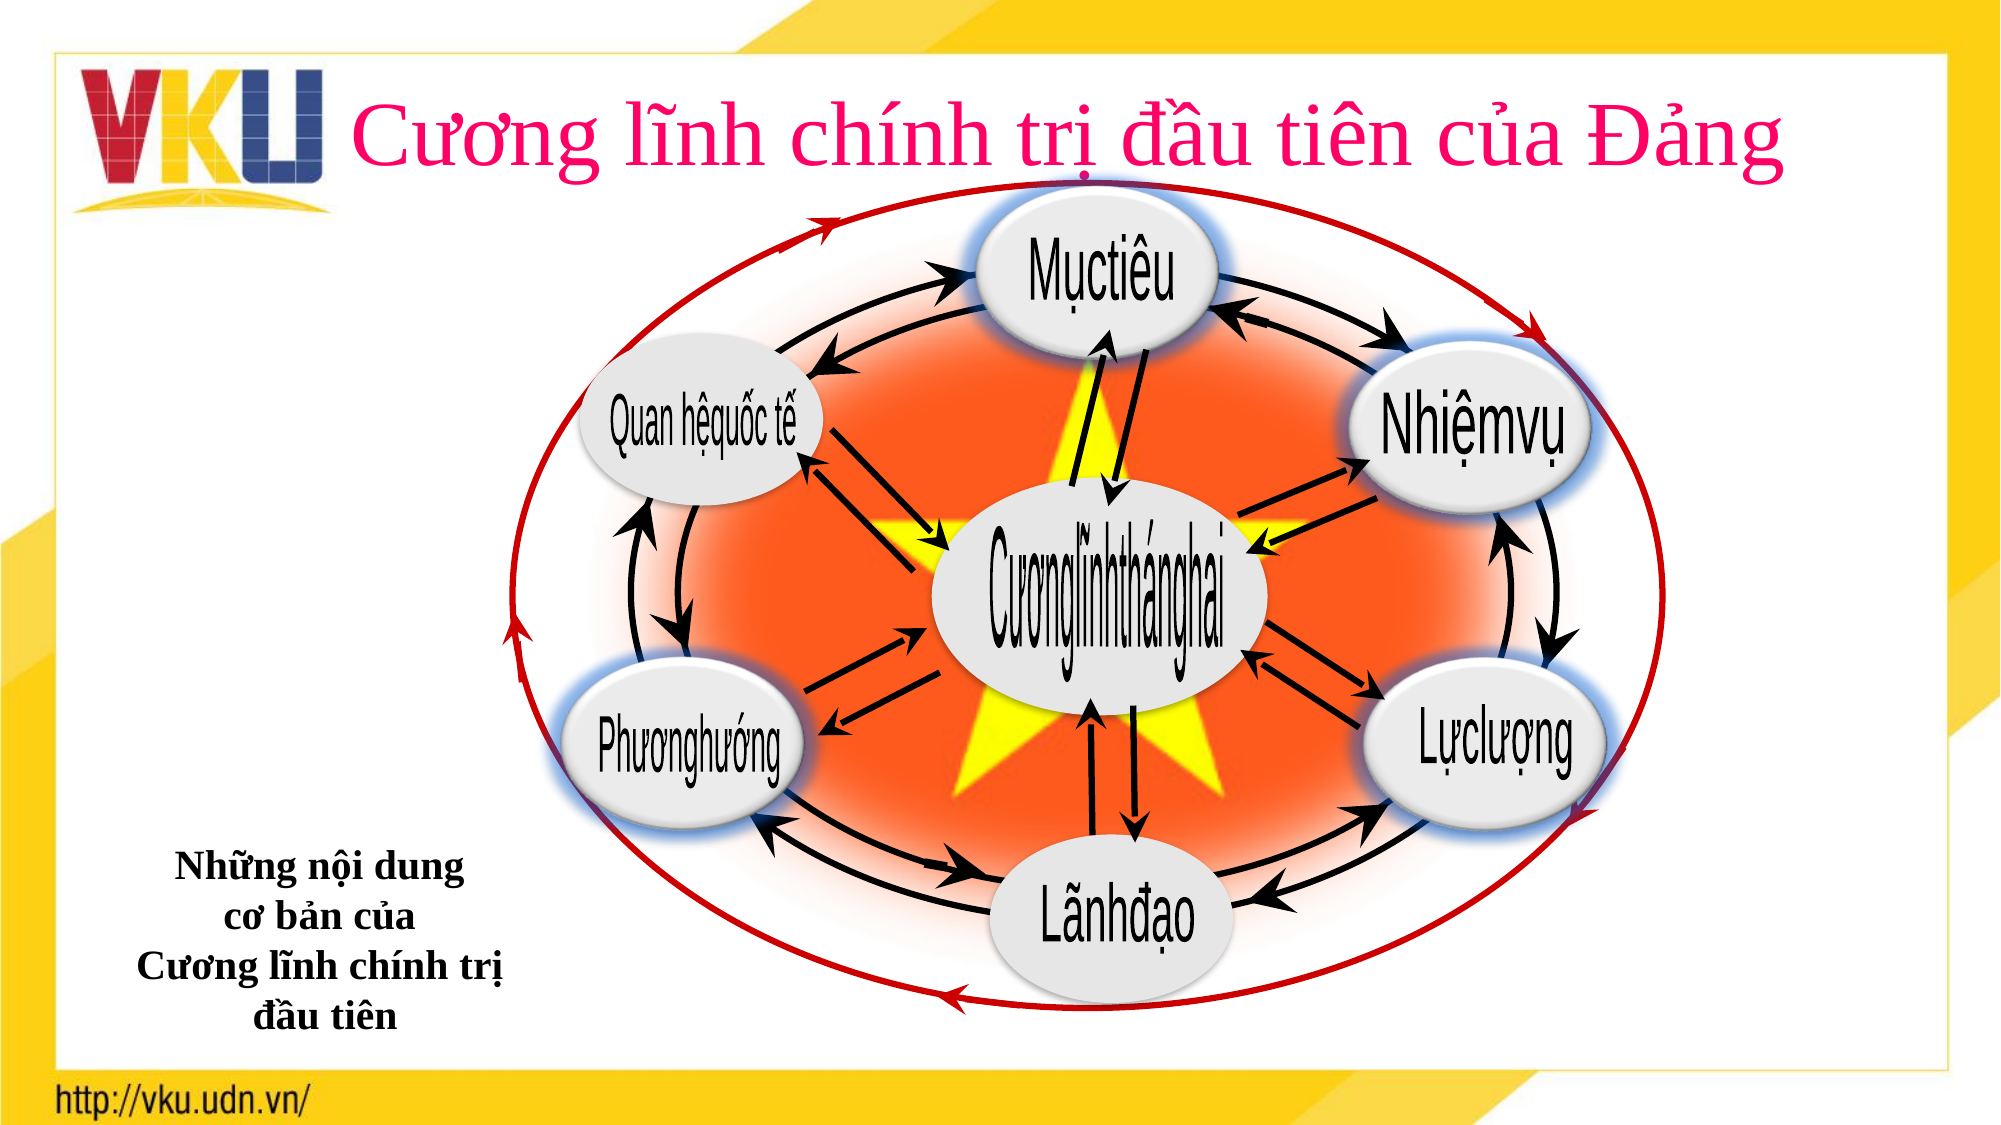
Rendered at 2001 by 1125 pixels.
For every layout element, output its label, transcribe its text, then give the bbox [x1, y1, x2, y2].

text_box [936, 995, 1020, 1006]
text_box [1268, 263, 1557, 328]
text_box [928, 863, 986, 875]
text_box [990, 930, 1232, 1003]
text_box [1158, 930, 1424, 1005]
text_box [512, 405, 625, 628]
title Cương lĩnh chính trị đầu tiên của Đảng [335, 59, 1863, 213]
text_box [1268, 203, 1426, 262]
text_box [514, 612, 523, 634]
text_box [1358, 803, 1390, 822]
text_box [579, 352, 625, 487]
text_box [1498, 514, 1507, 545]
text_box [777, 217, 842, 252]
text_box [734, 330, 1432, 861]
text_box Những nội dung cơ bản của Cương lĩnh chính trị đầu tiên [50, 837, 600, 1038]
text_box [1207, 306, 1264, 323]
text_box [750, 930, 1077, 1008]
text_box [808, 356, 842, 376]
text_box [630, 263, 928, 628]
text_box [1436, 557, 1557, 627]
picture [0, 0, 2001, 1125]
text_box [749, 199, 928, 262]
text_box [1561, 481, 1663, 674]
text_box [677, 622, 688, 651]
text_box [630, 868, 1557, 921]
